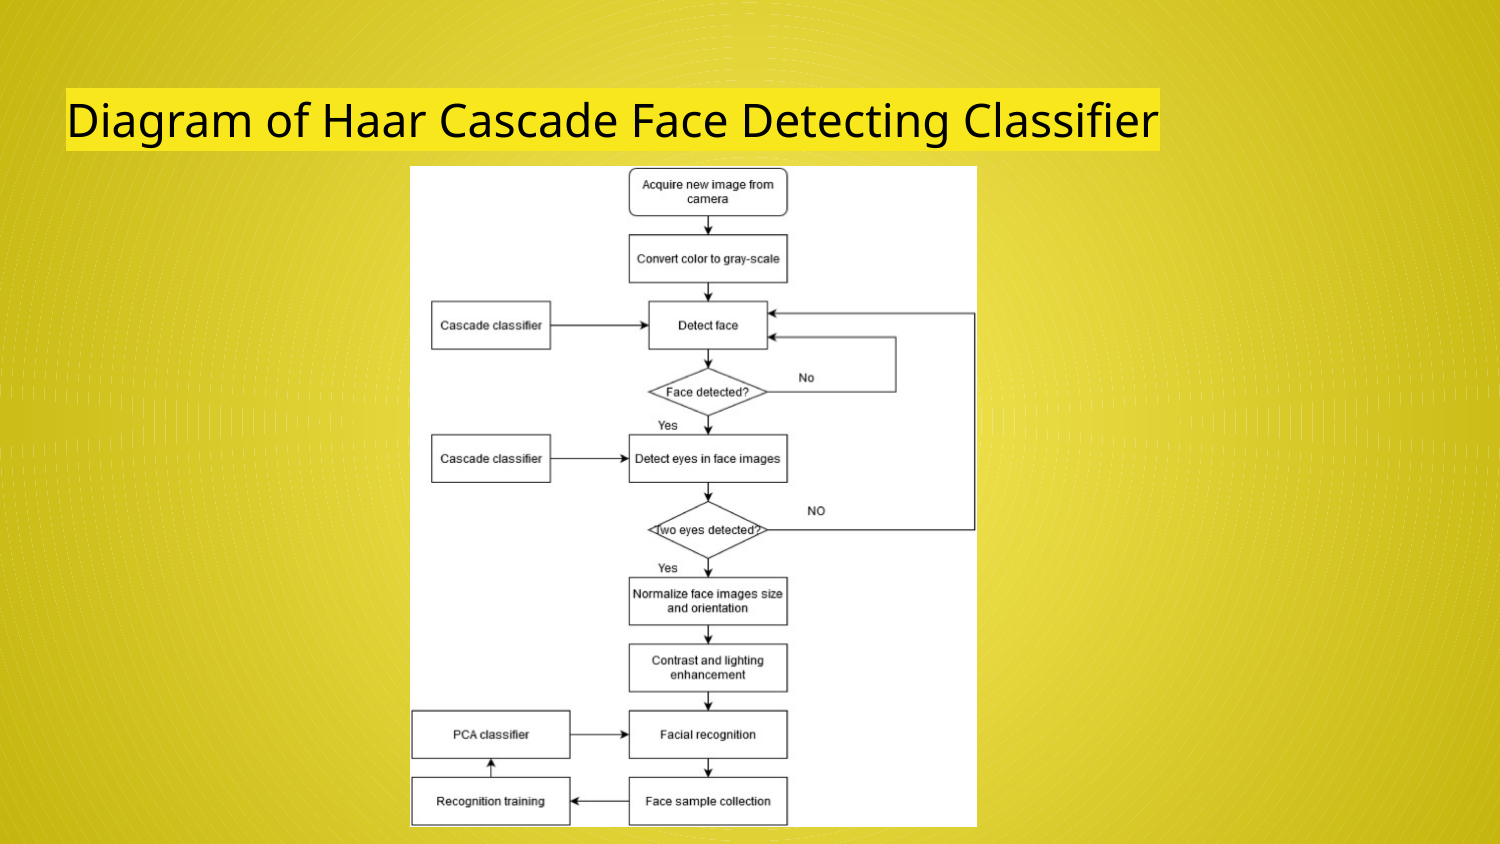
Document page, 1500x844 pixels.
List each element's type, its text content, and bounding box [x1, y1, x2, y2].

picture [410, 166, 977, 828]
title Diagram of Haar Cascade Face Detecting Classifier [51, 72, 1449, 167]
